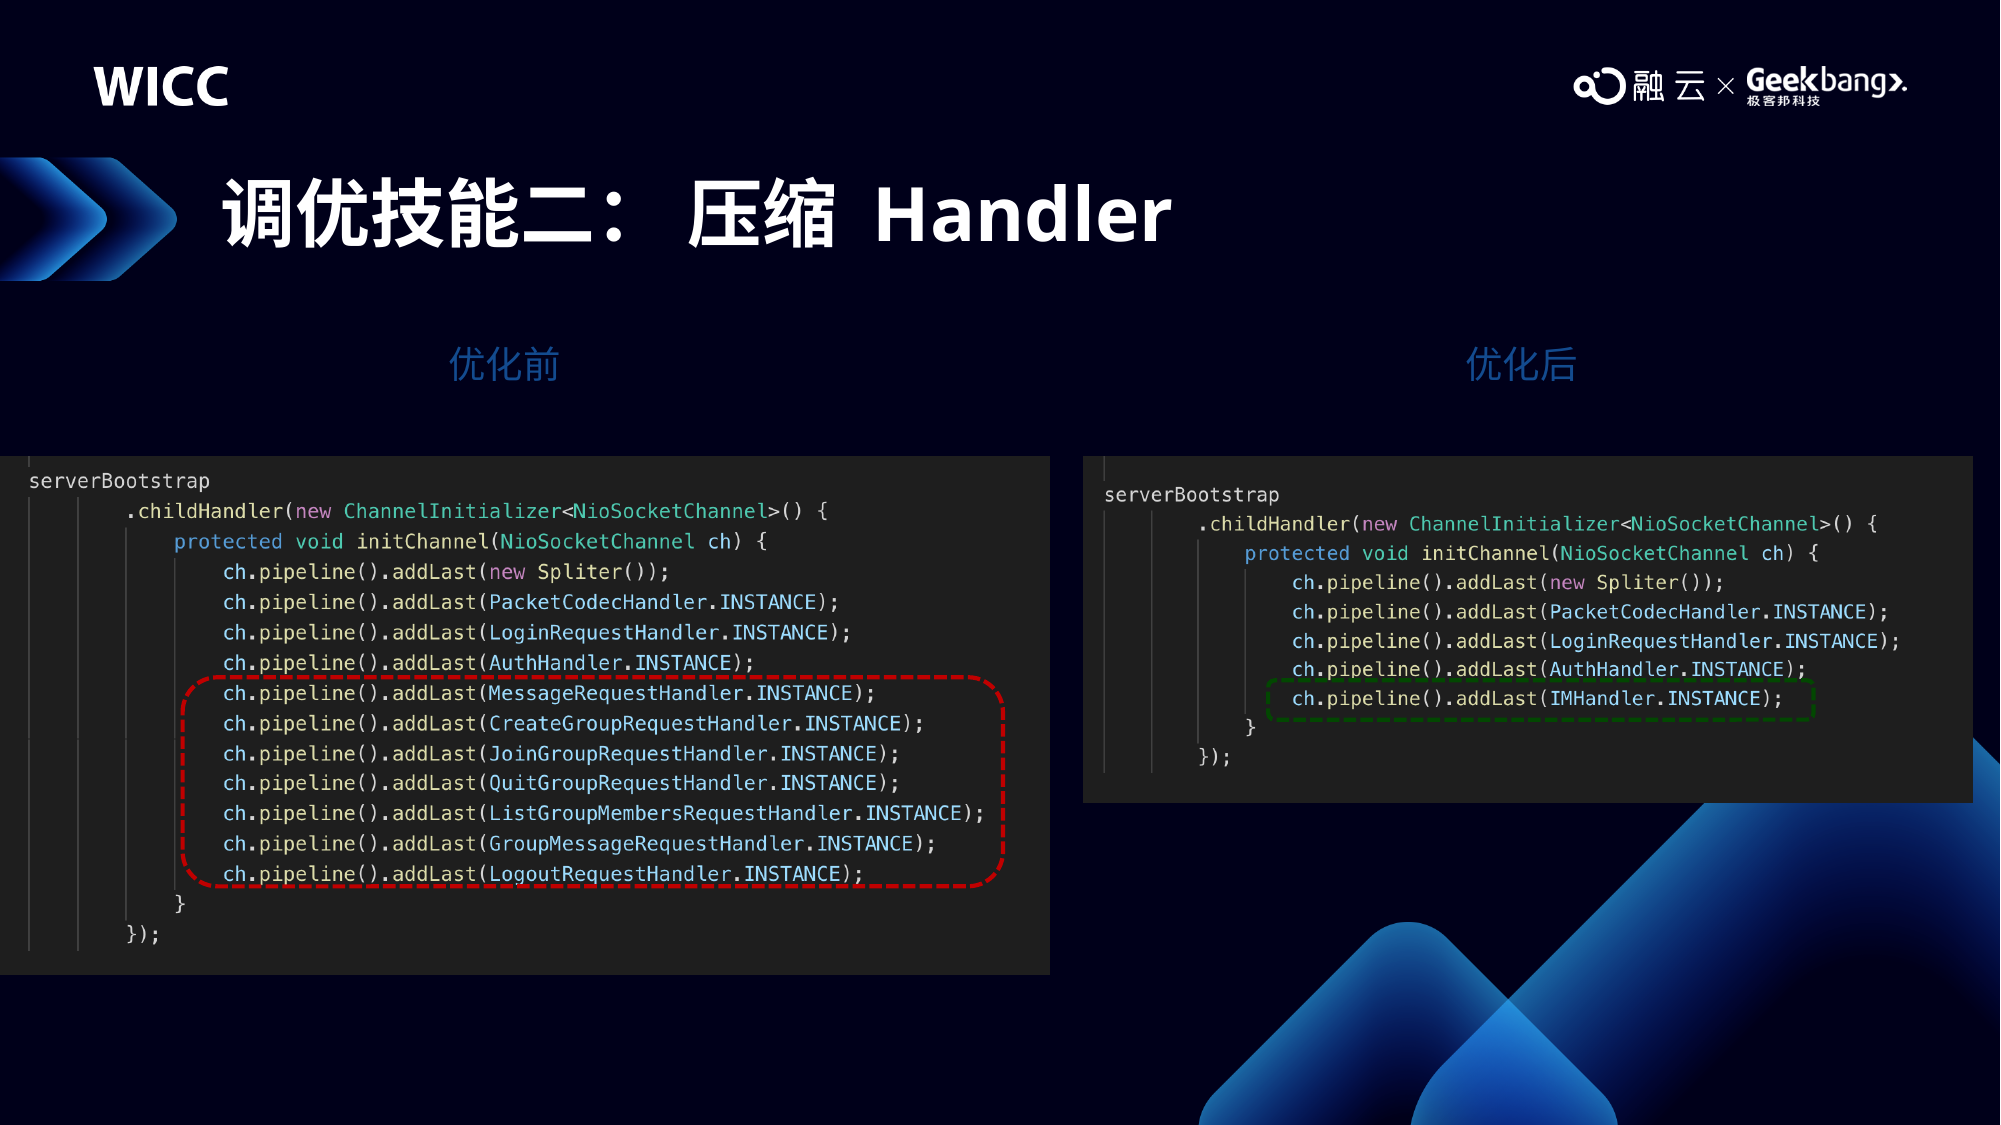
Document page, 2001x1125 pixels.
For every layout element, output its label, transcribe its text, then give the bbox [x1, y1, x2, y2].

picture [0, 0, 2000, 1125]
text_box 优化后 [1450, 333, 1606, 394]
text_box 优化前 [433, 333, 588, 394]
title 调优技能二： 压缩 Handler [205, 168, 1931, 272]
